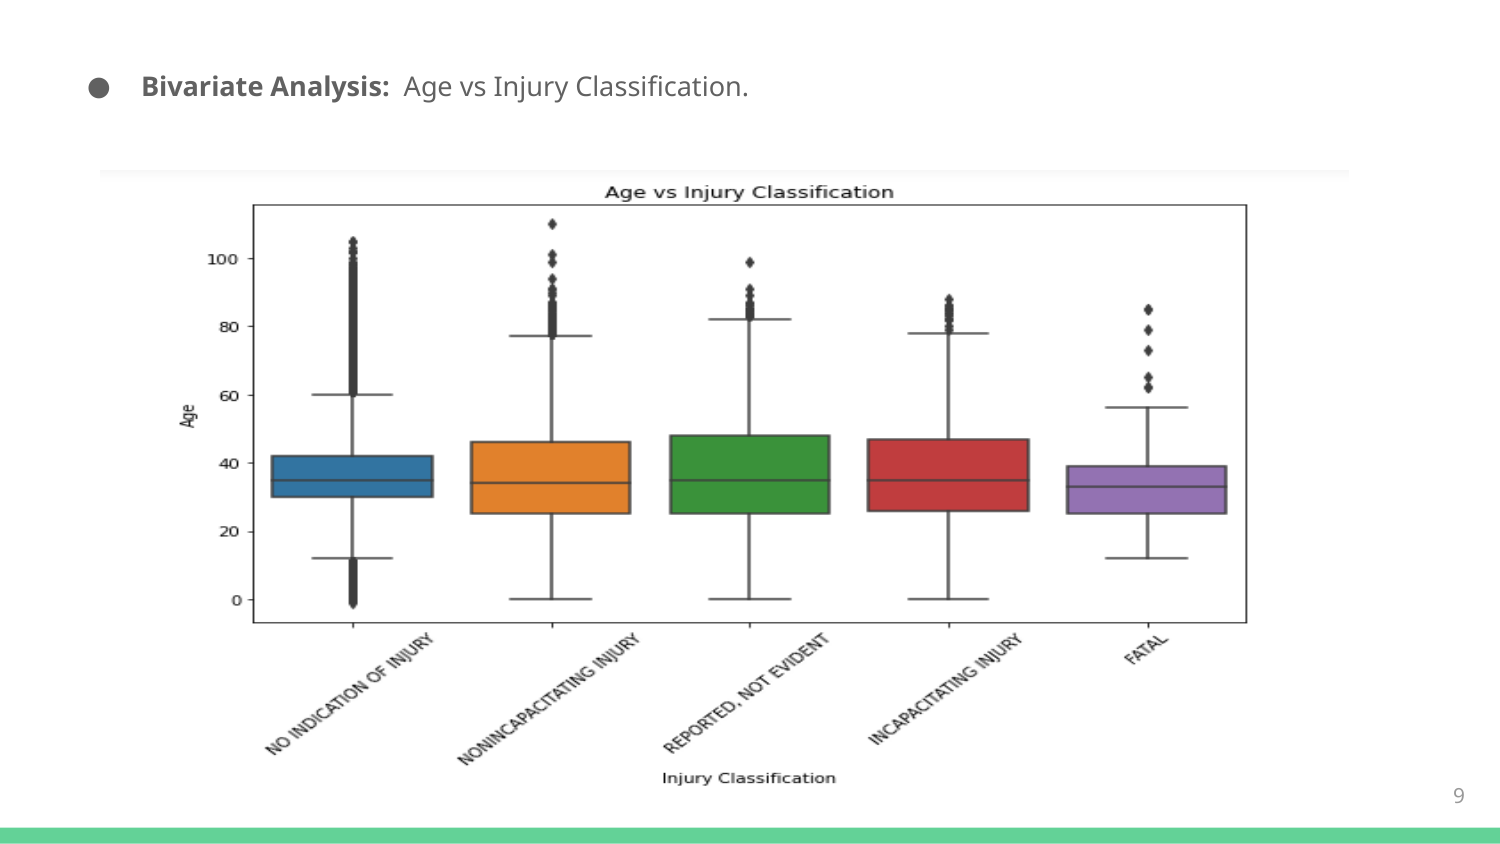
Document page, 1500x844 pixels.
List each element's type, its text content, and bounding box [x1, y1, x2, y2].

picture [100, 170, 1349, 820]
list Bivariate Analysis: Age vs Injury Classification. [51, 49, 1449, 159]
slide_number 9 [1389, 764, 1480, 830]
